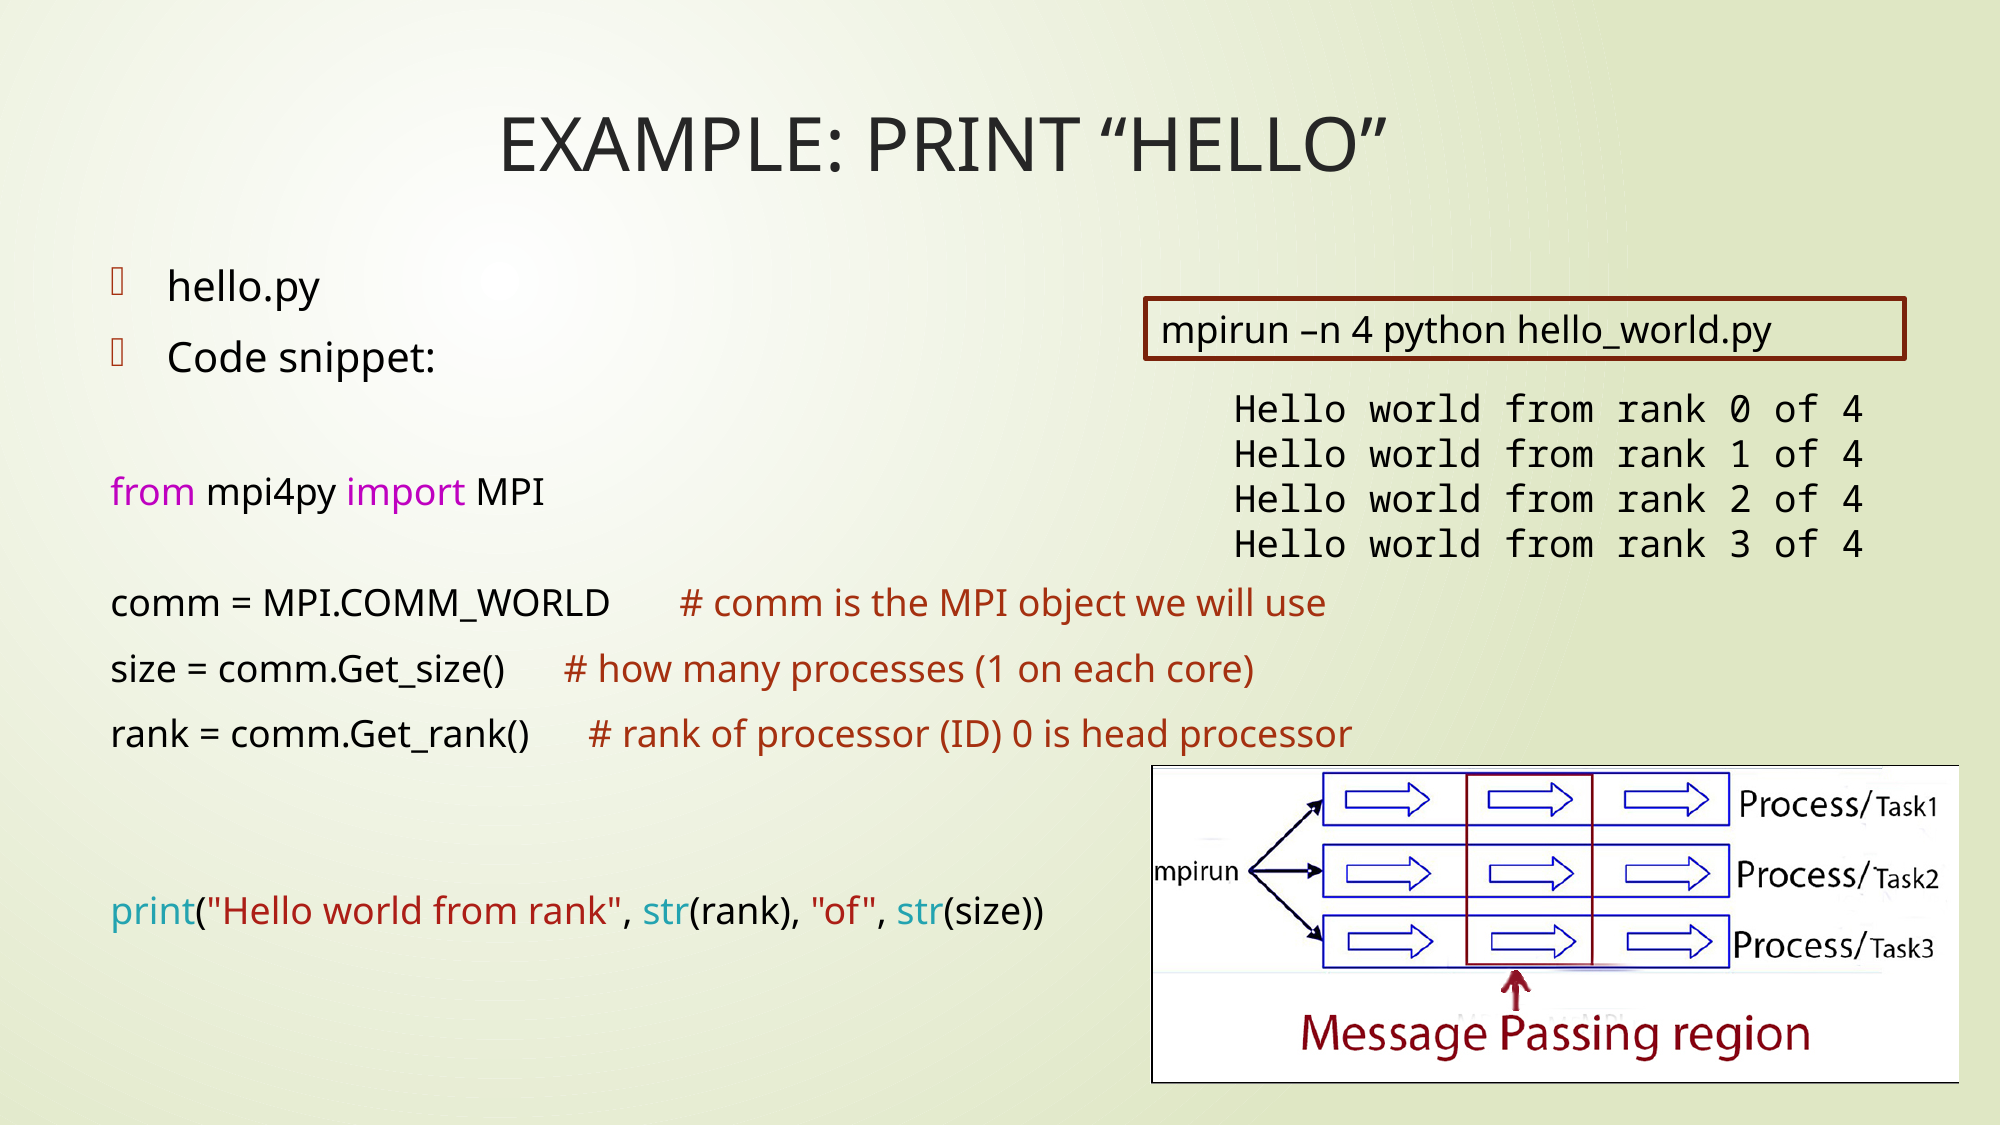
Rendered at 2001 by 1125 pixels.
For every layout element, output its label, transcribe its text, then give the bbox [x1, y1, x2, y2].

list hello.py Code snippet: from mpi4py import MPI comm = MPI.COMM_WORLD # comm is the MPI object we will use size = comm.Get_size() # how many processes (1 on each core) rank = comm.Get_rank() # rank of processor (ID) 0 is head processor print("Hello world from rank", str(rank), "of", str(size)) [95, 252, 1822, 1109]
title EXAMPLE: PRINT “HELLO” [211, 88, 1674, 252]
text_box mpirun –n 4 python hello_world.py [1145, 298, 1905, 359]
text_box Hello world from rank 0 of 4 Hello world from rank 1 of 4 Hello world from rank 2 of 4 Hello world from rank 3 of 4 [1219, 378, 1891, 573]
picture [1150, 765, 1959, 1085]
